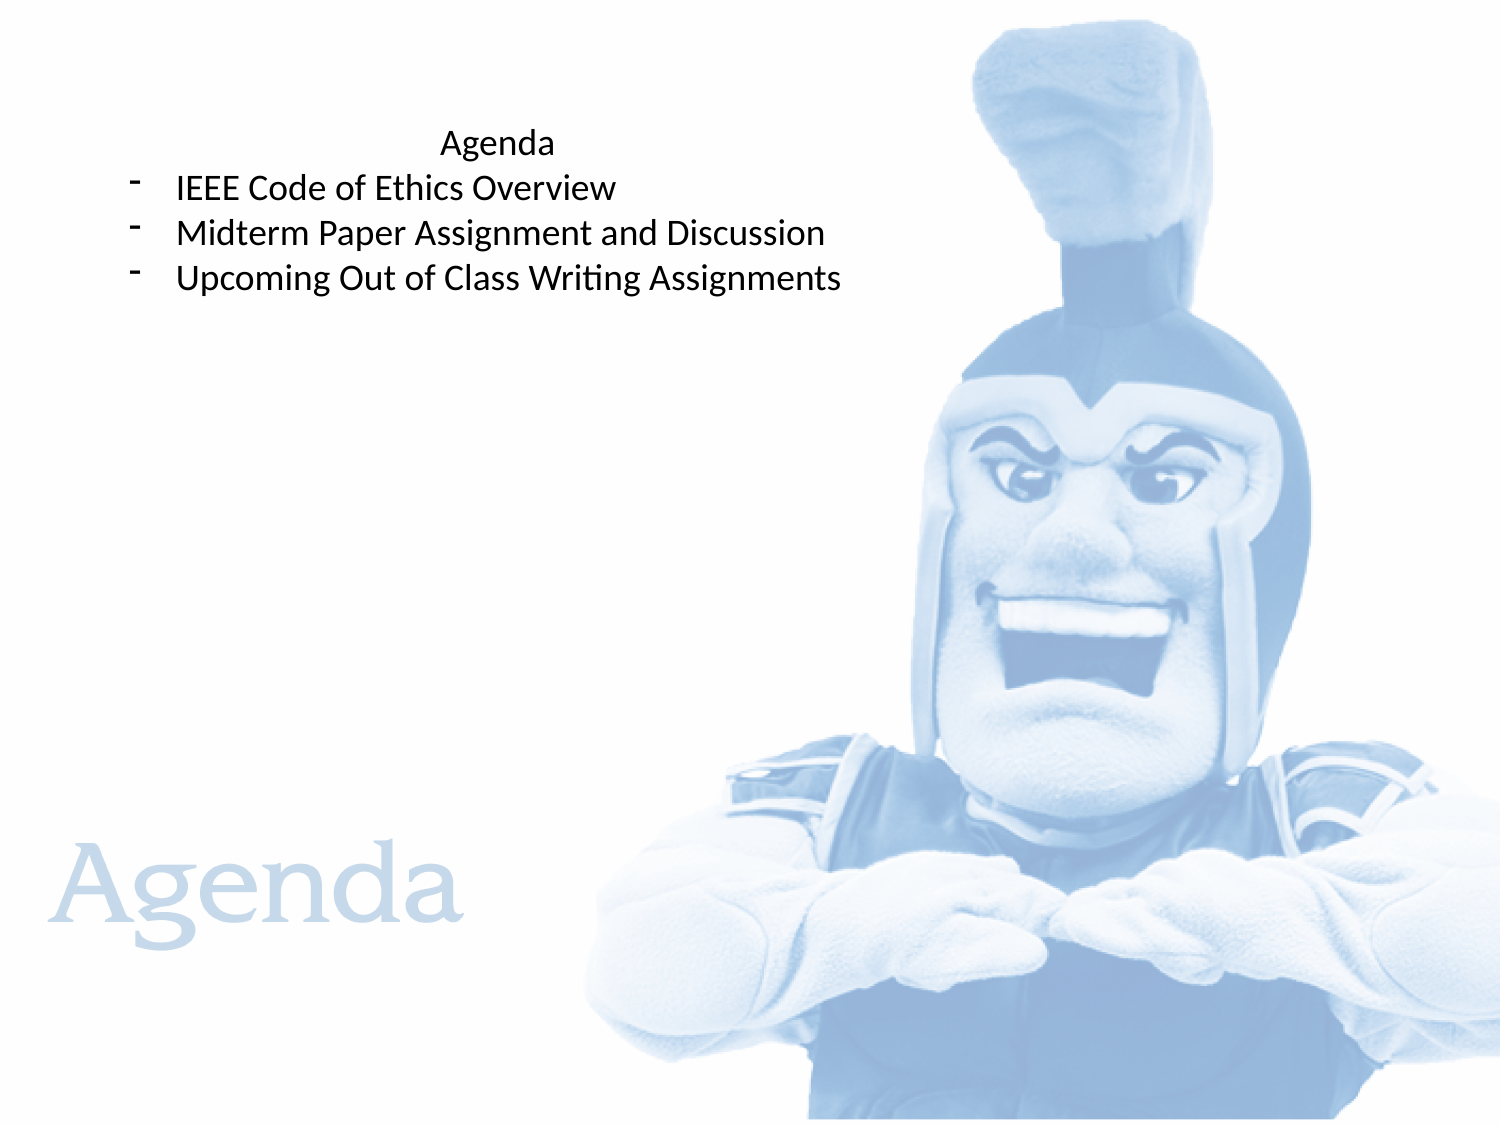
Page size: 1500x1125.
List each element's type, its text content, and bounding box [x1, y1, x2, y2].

text_box Agenda IEEE Code of Ethics Overview Midterm Paper Assignment and Discussion Upcoming Out of Class Writing Assignments [114, 110, 882, 305]
picture [0, 0, 1500, 1125]
